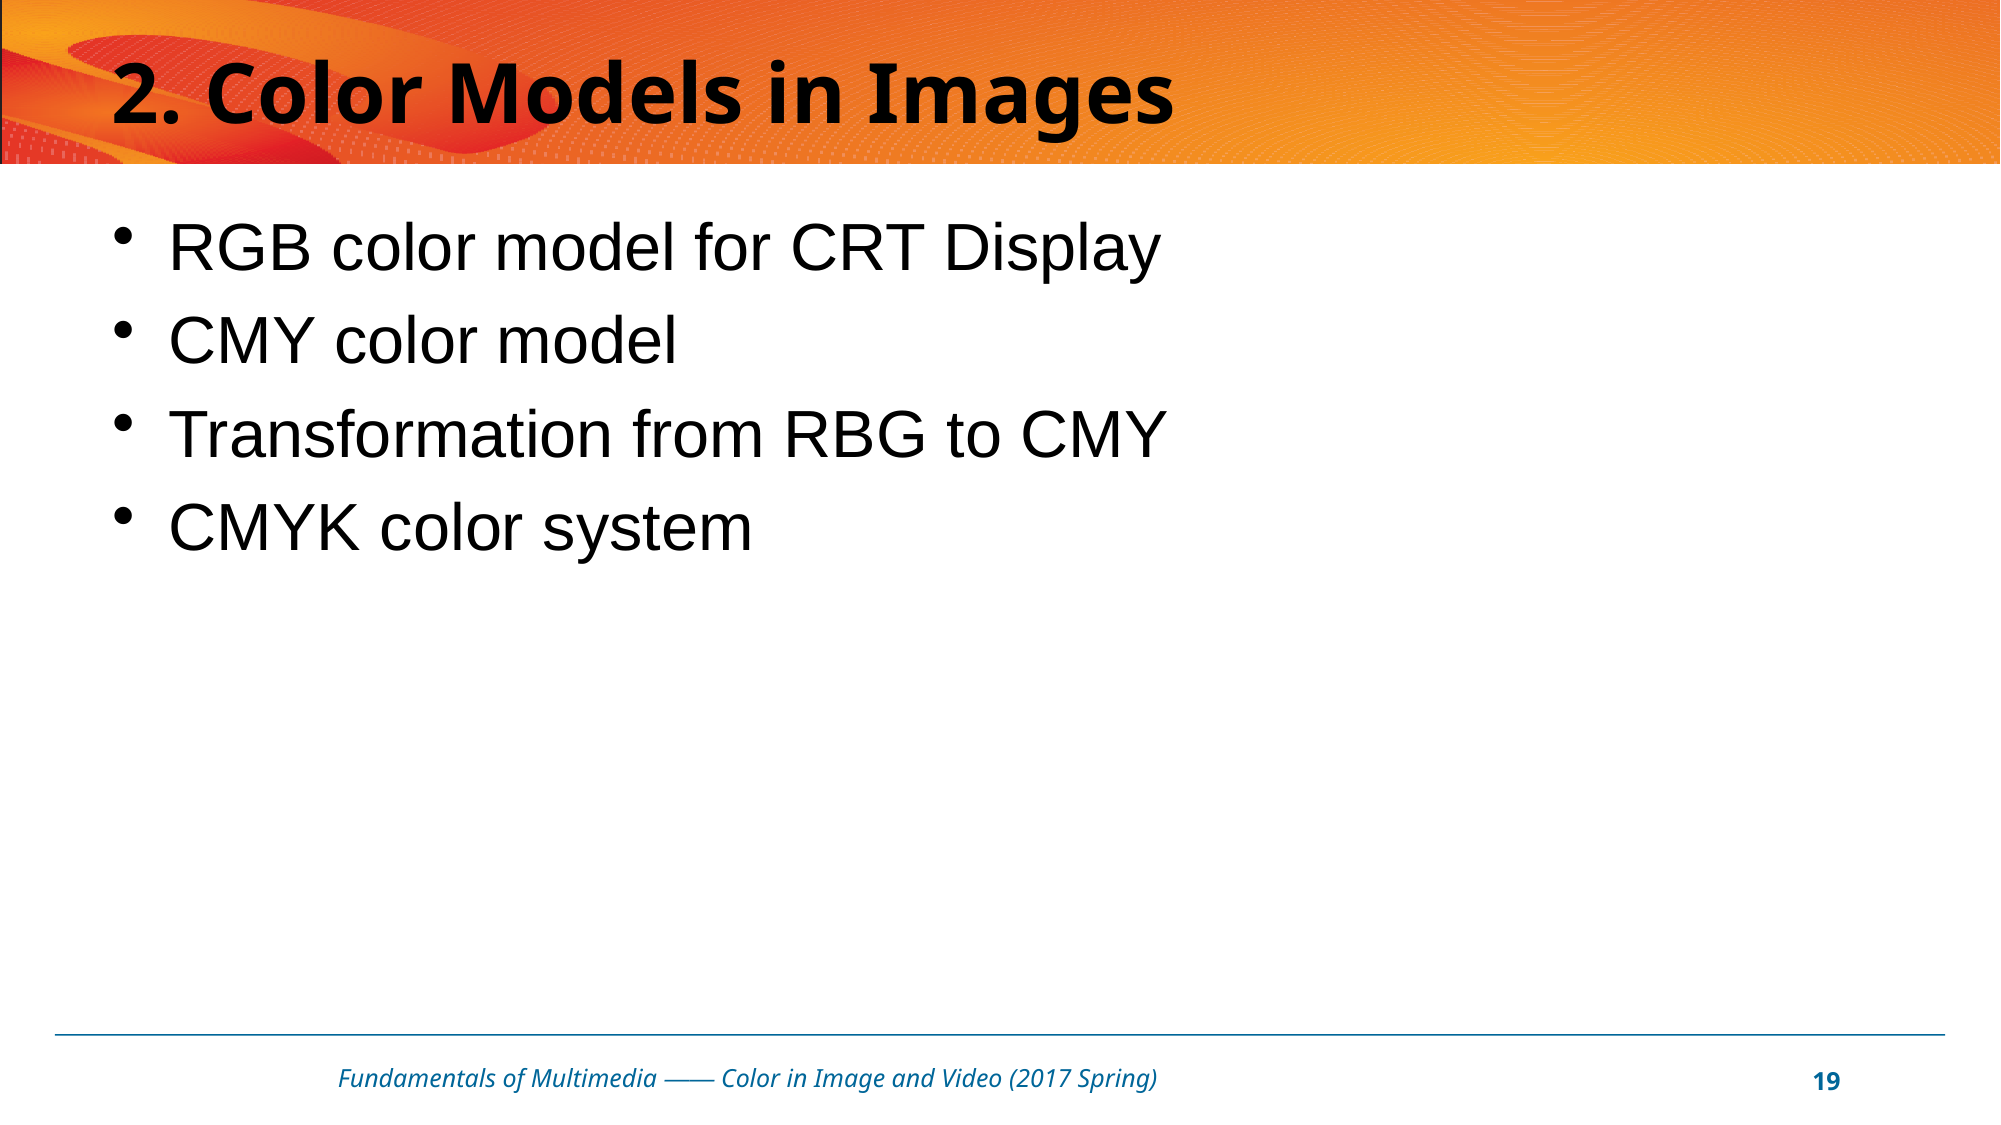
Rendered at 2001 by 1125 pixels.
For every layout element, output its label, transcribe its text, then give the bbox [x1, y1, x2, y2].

footer Fundamentals of Multimedia —— Color in Image and Video (2017 Spring) [23, 1058, 1473, 1095]
picture [0, 0, 2000, 164]
title 2. Color Models in Images [96, 16, 1901, 150]
list RGB color model for CRT Display CMY color model Transformation from RBG to CMY CMYK color system [97, 196, 1898, 977]
